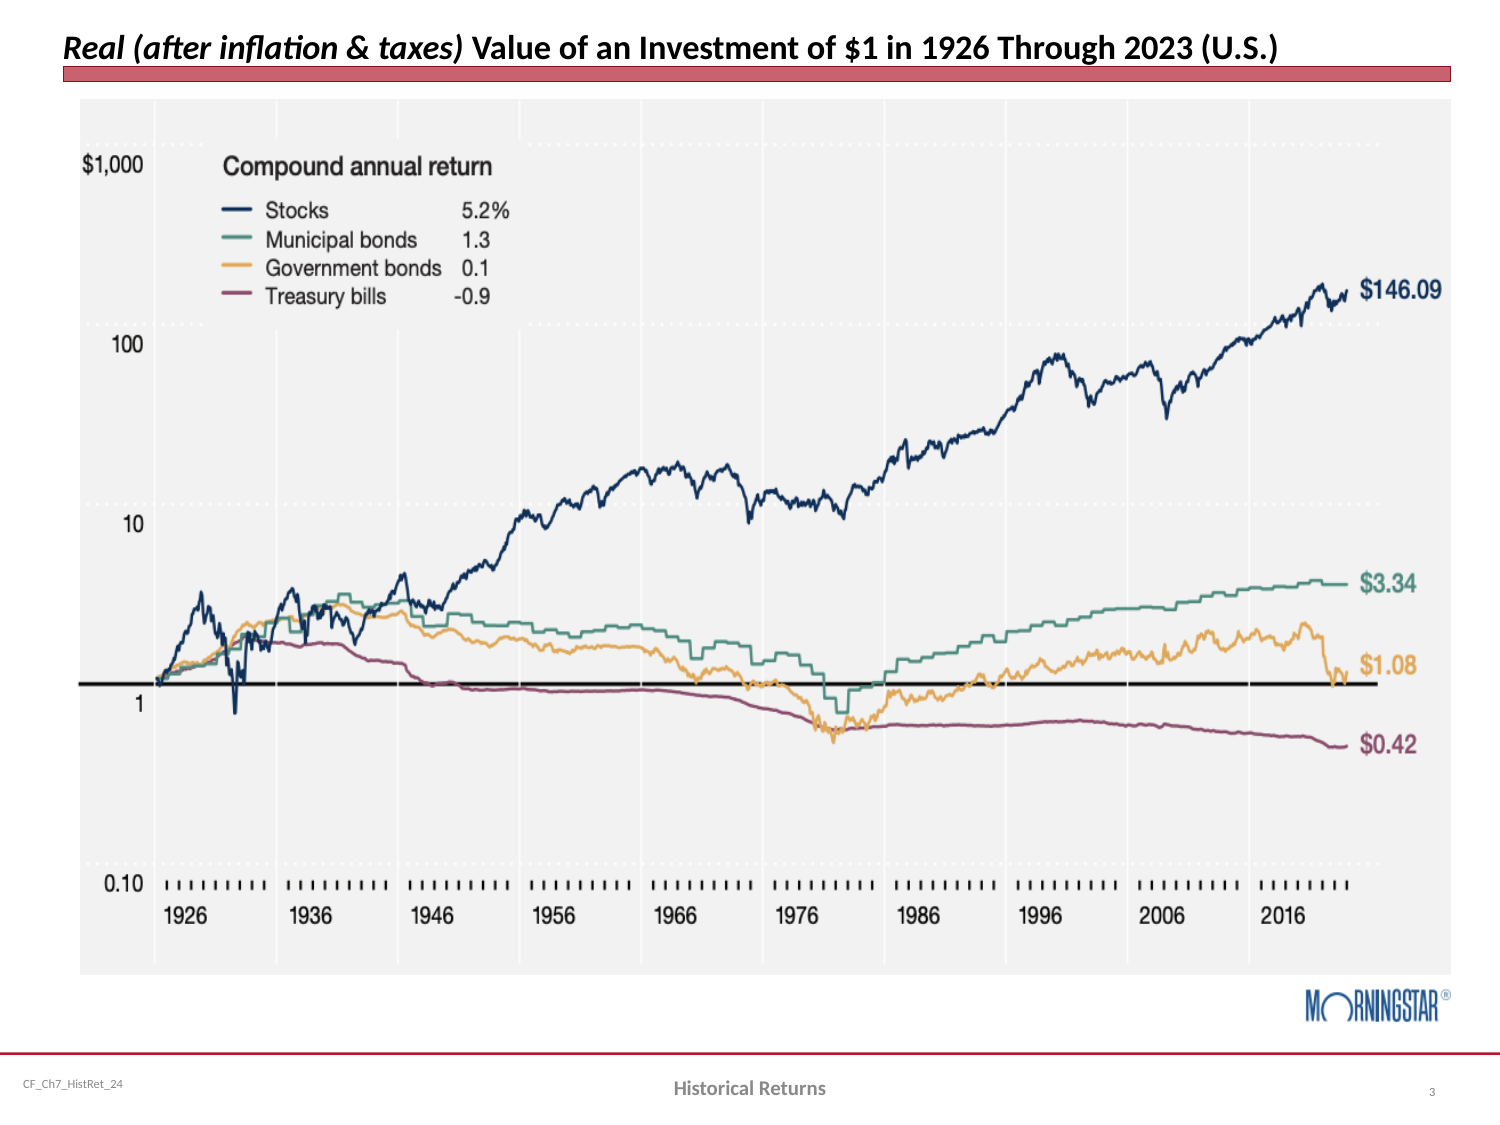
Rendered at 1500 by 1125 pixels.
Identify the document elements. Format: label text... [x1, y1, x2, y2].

picture [62, 99, 1451, 1038]
footer Historical Returns [512, 1056, 988, 1117]
title Real (after inflation & taxes) Value of an Investment of $1 in 1926 Through 2023 (U.S.) [62, 6, 1451, 67]
slide_number 3 [1375, 1061, 1451, 1122]
